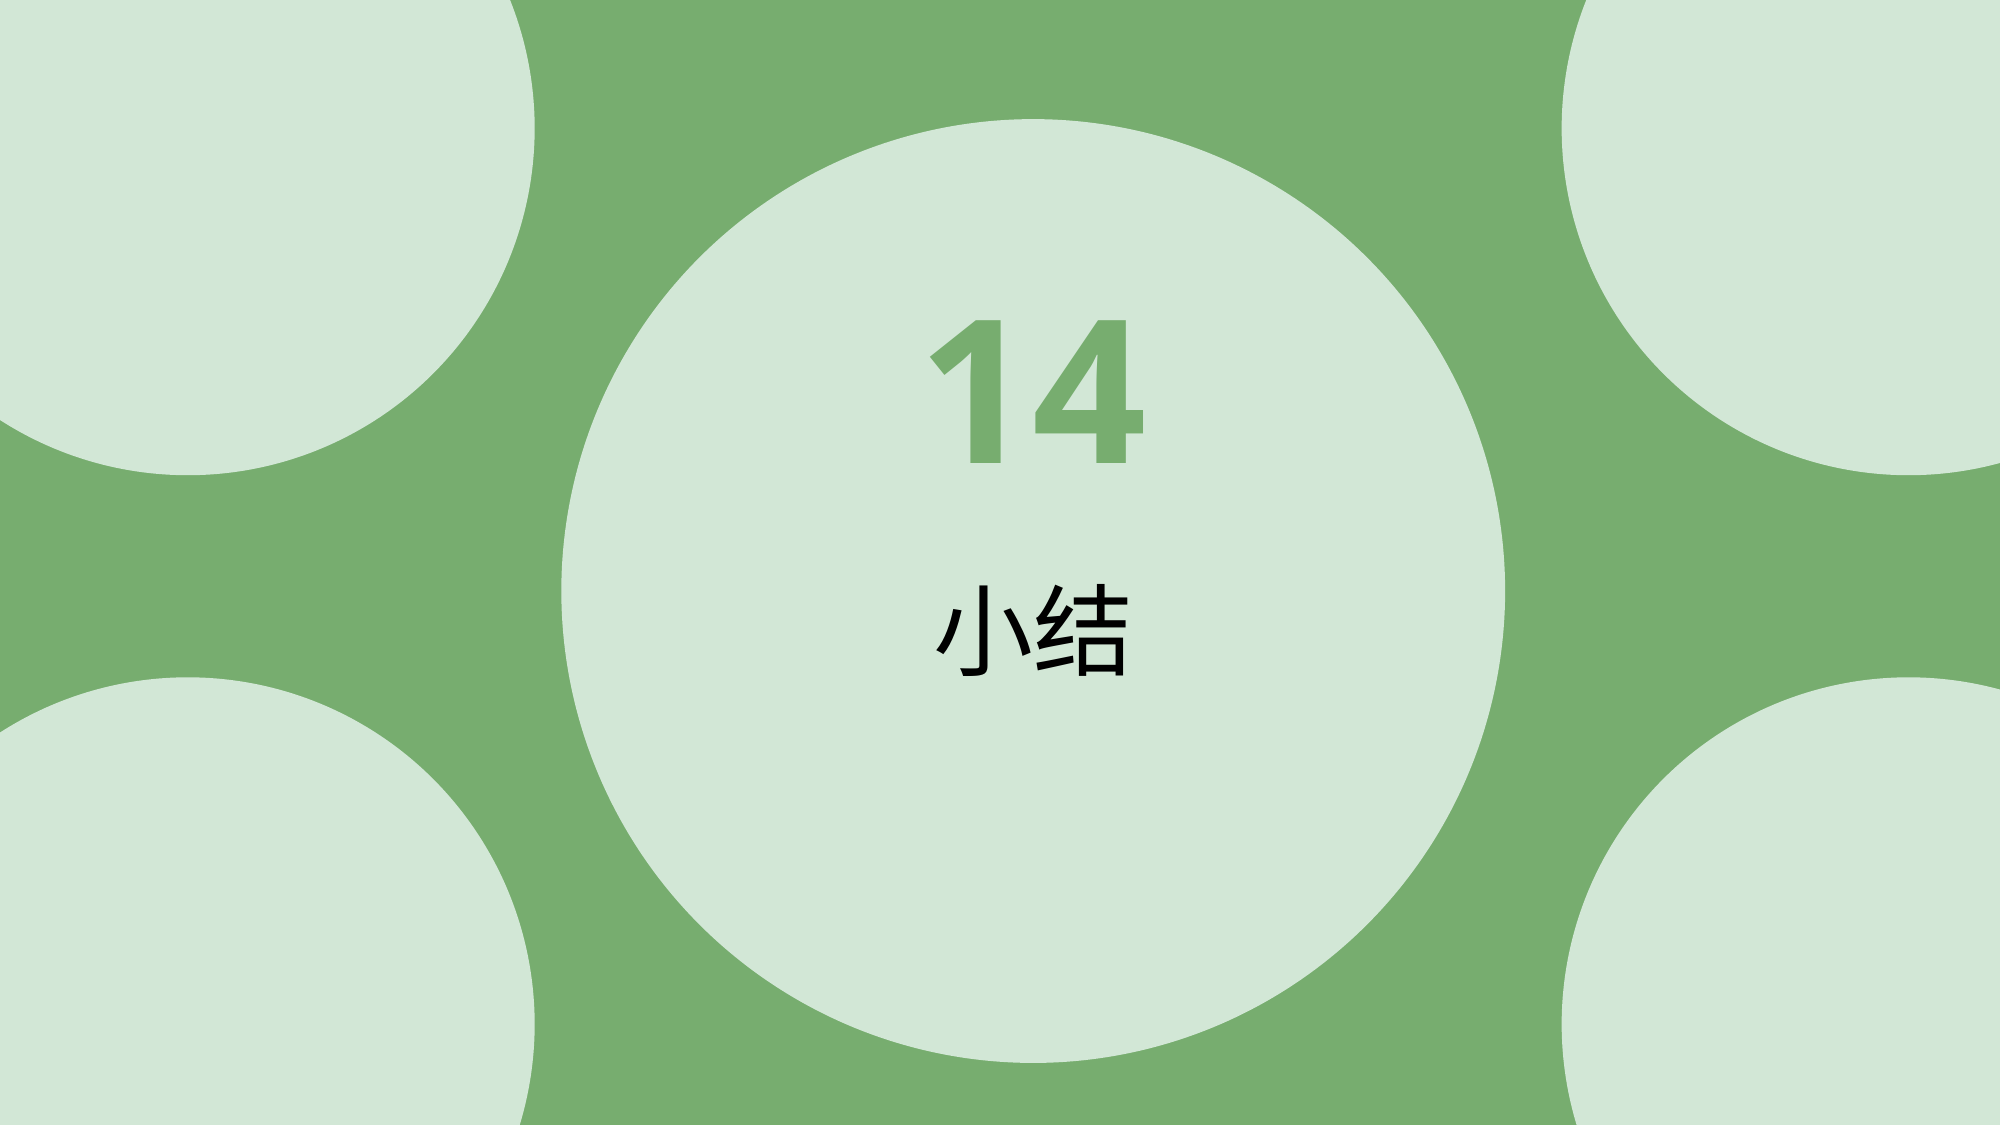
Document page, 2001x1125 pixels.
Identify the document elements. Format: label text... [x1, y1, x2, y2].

text_box [0, 677, 535, 1125]
text_box [1561, 0, 2000, 476]
text_box 小结 [586, 574, 1480, 879]
text_box [1561, 677, 2000, 1125]
text_box [0, 0, 535, 476]
text_box 14 [586, 264, 1480, 574]
text_box [561, 119, 1506, 1063]
